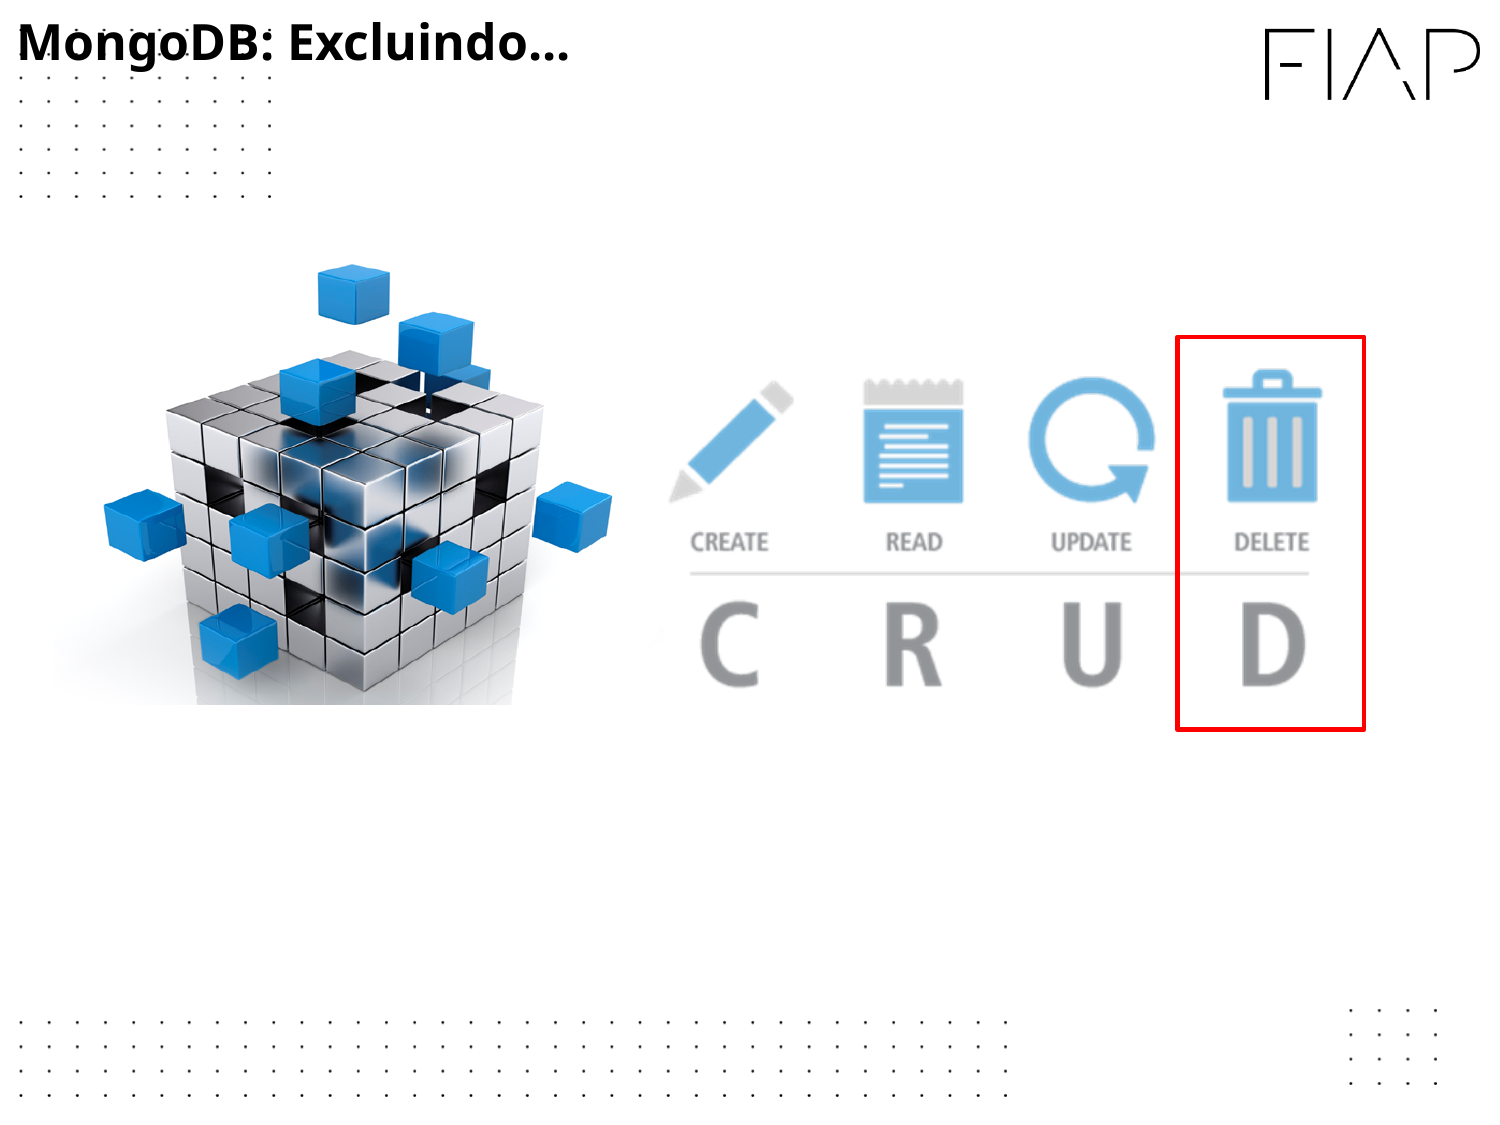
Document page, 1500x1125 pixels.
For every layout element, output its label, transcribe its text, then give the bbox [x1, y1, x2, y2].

picture [52, 246, 1346, 730]
picture [19, 79, 271, 198]
text_box MongoDB: Excluindo... [1, 3, 1069, 79]
picture [19, 1019, 1007, 1097]
picture [1344, 1007, 1437, 1085]
picture [1265, 28, 1480, 100]
text_box [1350, 335, 1366, 732]
